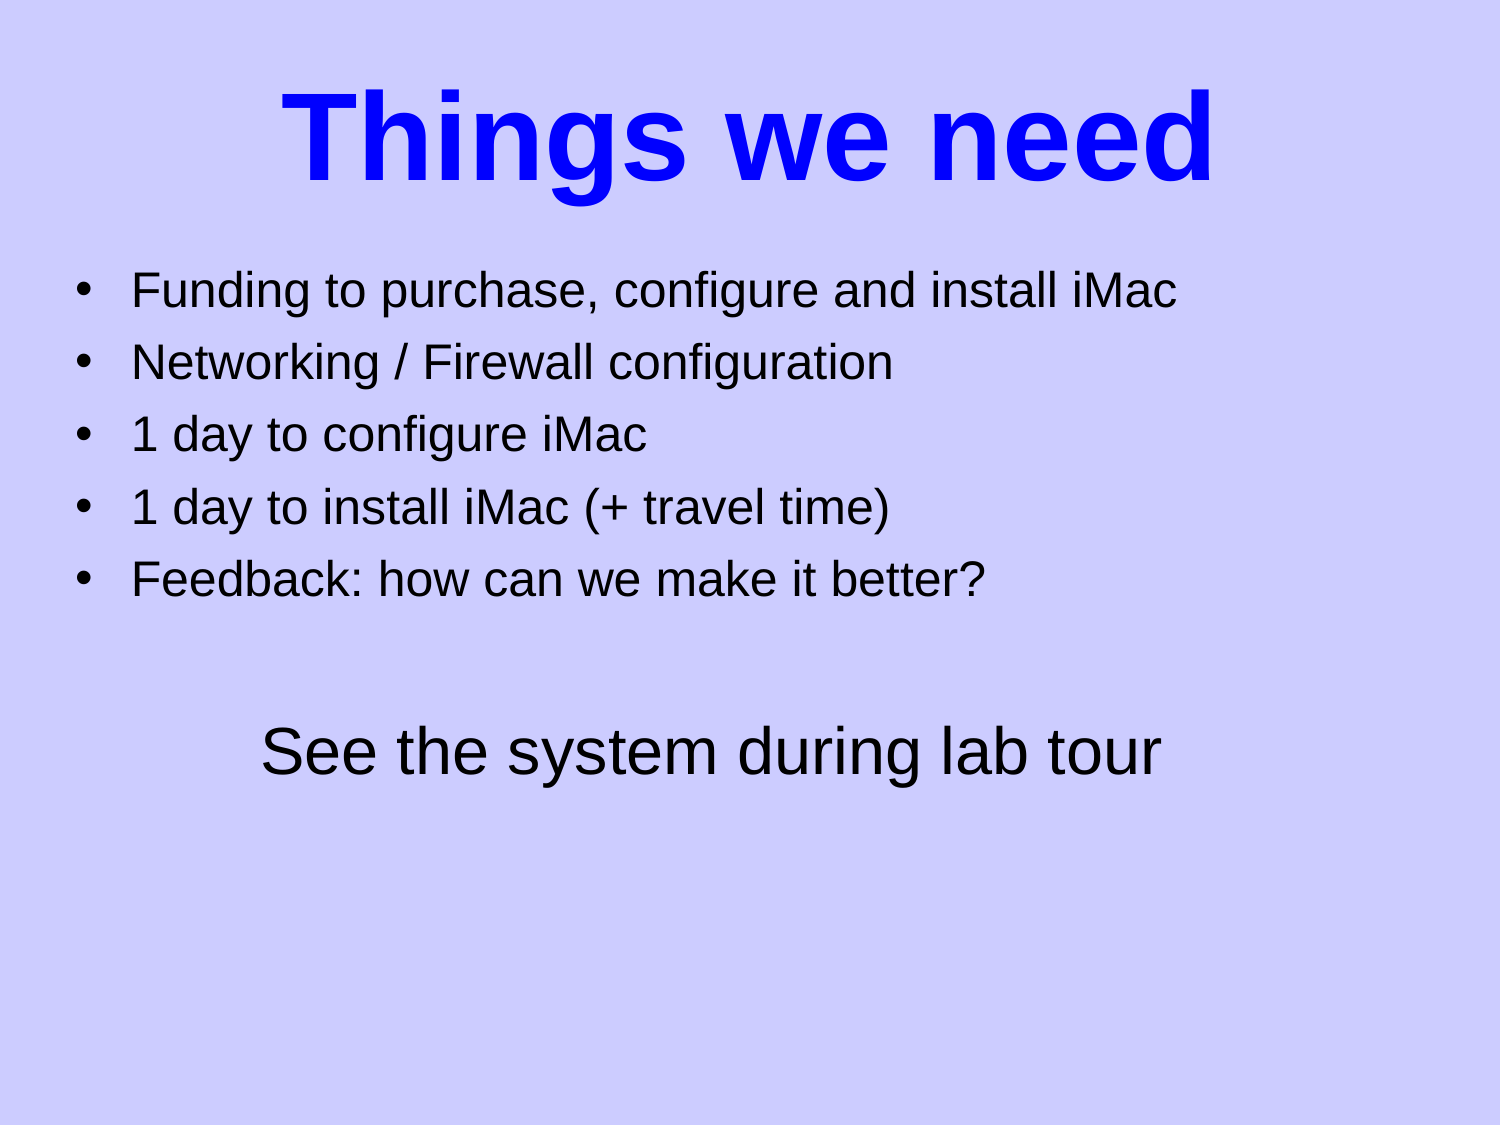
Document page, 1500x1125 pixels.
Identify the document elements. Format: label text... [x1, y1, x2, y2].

title Things we need [74, 0, 1425, 262]
list Funding to purchase, configure and install iMac Networking / Firewall configuration 1 day to configure iMac 1 day to install iMac (+ travel time) Feedback: how can we make it better? See the system during lab tour [74, 262, 1425, 657]
